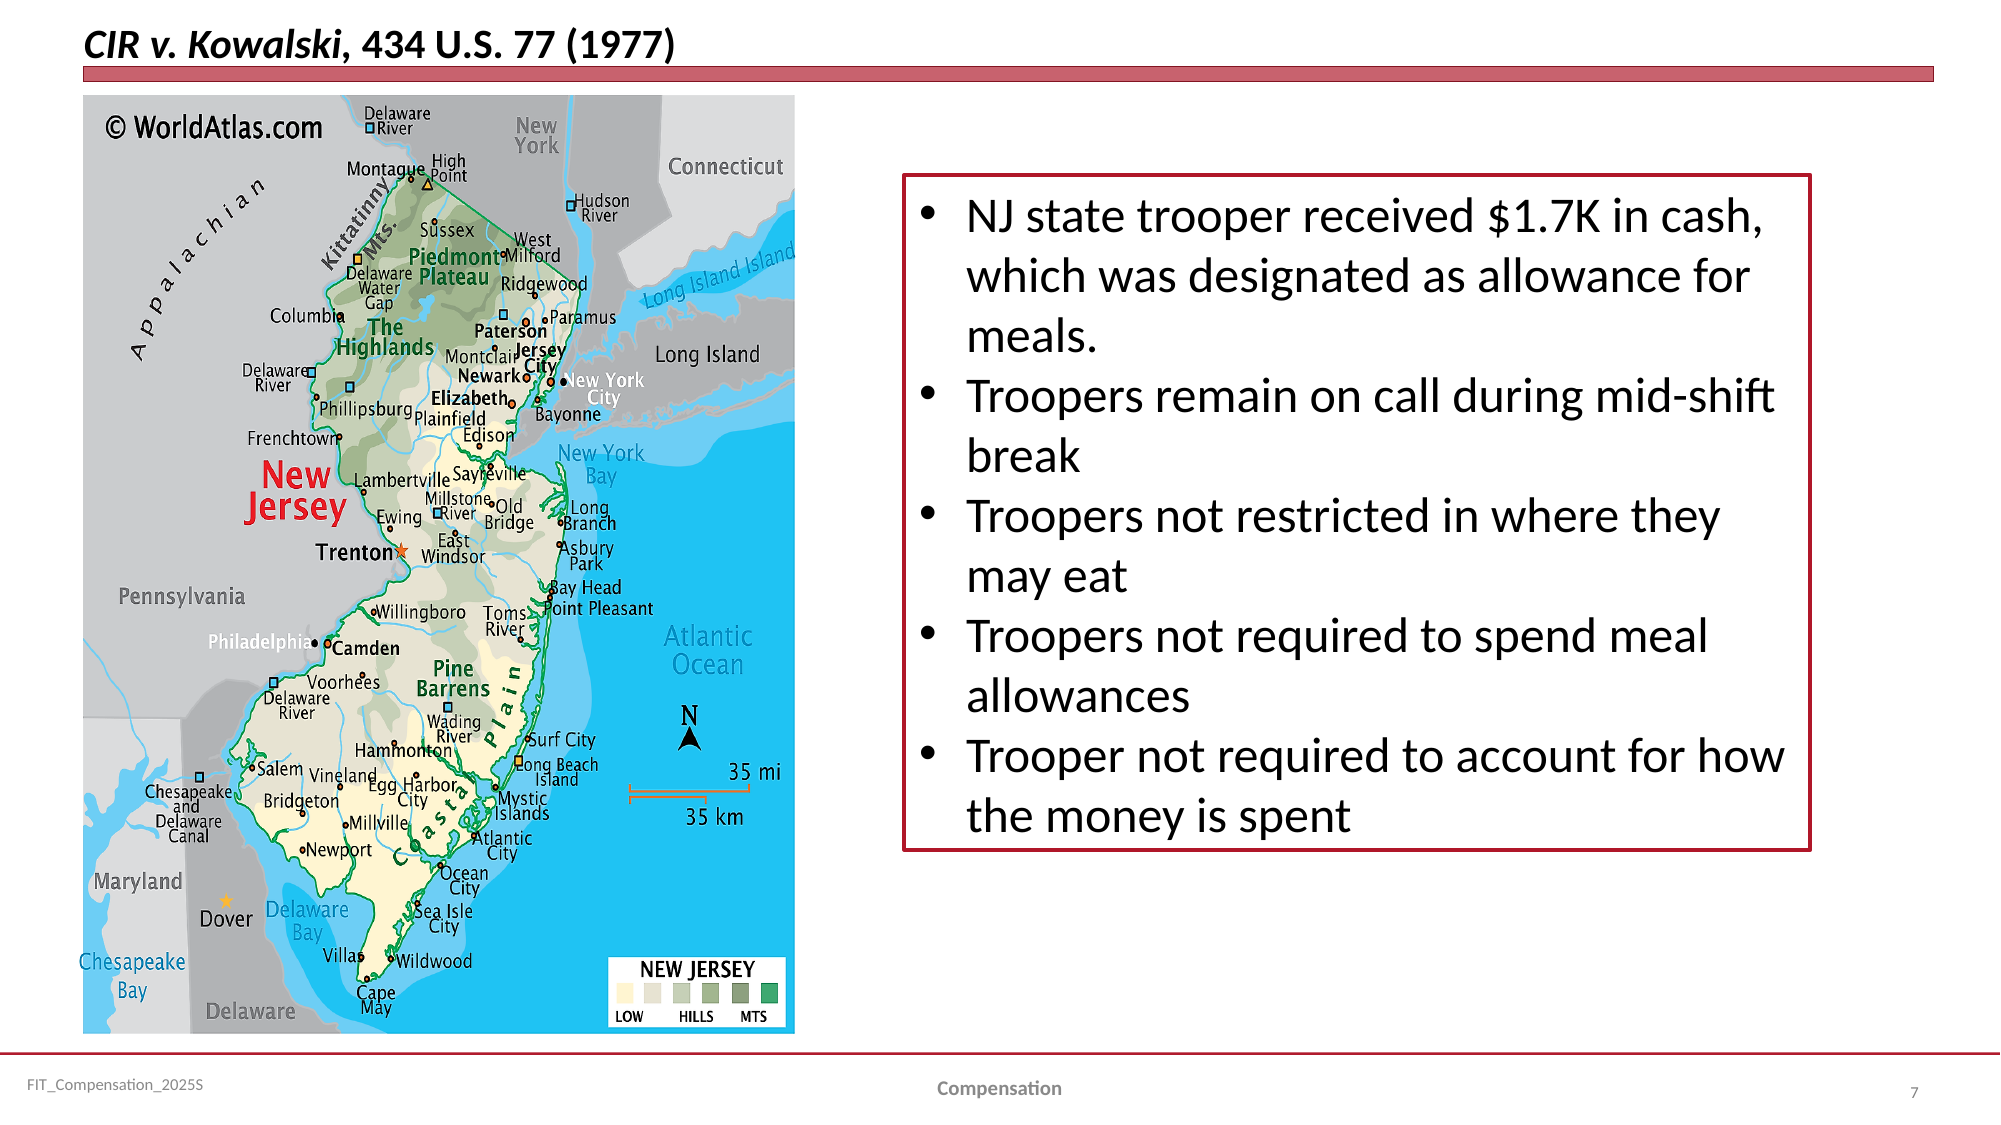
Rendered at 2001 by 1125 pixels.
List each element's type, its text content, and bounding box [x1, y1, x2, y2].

slide_number 7 [1834, 1061, 1934, 1122]
picture [71, 82, 805, 1046]
text_box NJ state trooper received $1.7K in cash, which was designated as allowance for meals. Troopers remain on call during mid-shift break Troopers not restricted in where they may eat Troopers not required to spend meal allowances Trooper not required to account for how the money is spent [904, 174, 1811, 850]
title CIR v. Kowalski, 434 U.S. 77 (1977) [83, 6, 1935, 67]
footer Compensation [683, 1056, 1317, 1117]
